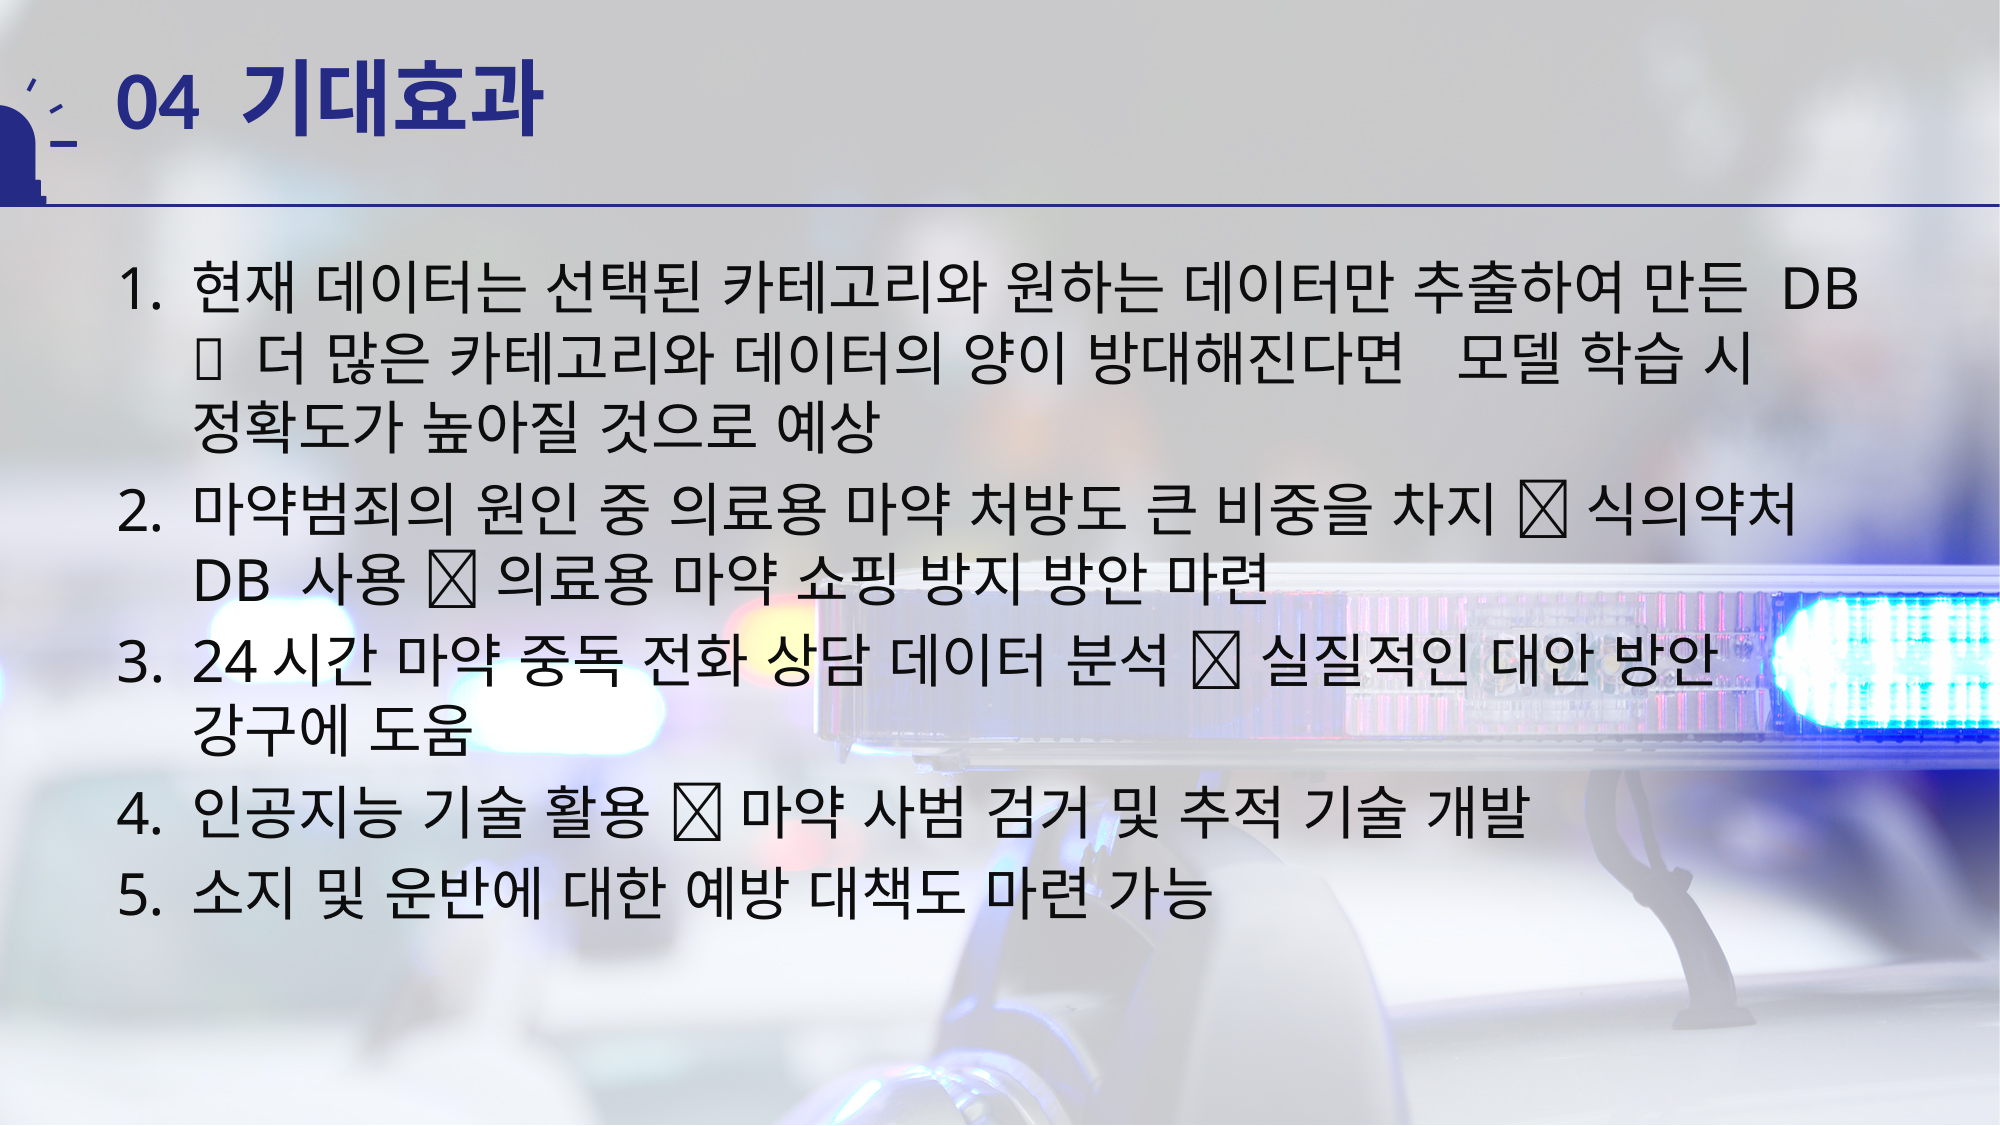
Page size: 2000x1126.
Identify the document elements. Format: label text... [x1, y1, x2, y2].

title 04 기대효과 [99, 31, 1900, 163]
picture [0, 0, 2000, 1125]
list 현재 데이터는 선택된 카테고리와 원하는 데이터만 추출하여 만든 DB  더 많은 카테고리와 데이터의 양이 방대해진다면 모델 학습 시 정확도가 높아질 것으로 예상 마약범죄의 원인 중 의료용 마약 처방도 큰 비중을 차지  식의약처 DB 사용  의료용 마약 쇼핑 방지 방안 마련 24시간 마약 중독 전화 상담 데이터 분석  실질적인 대안 방안 강구에 도움 인공지능 기술 활용  마약 사범 검거 및 추적 기술 개발 소지 및 운반에 대한 예방 대책도 마련 가능 [99, 243, 1900, 1036]
